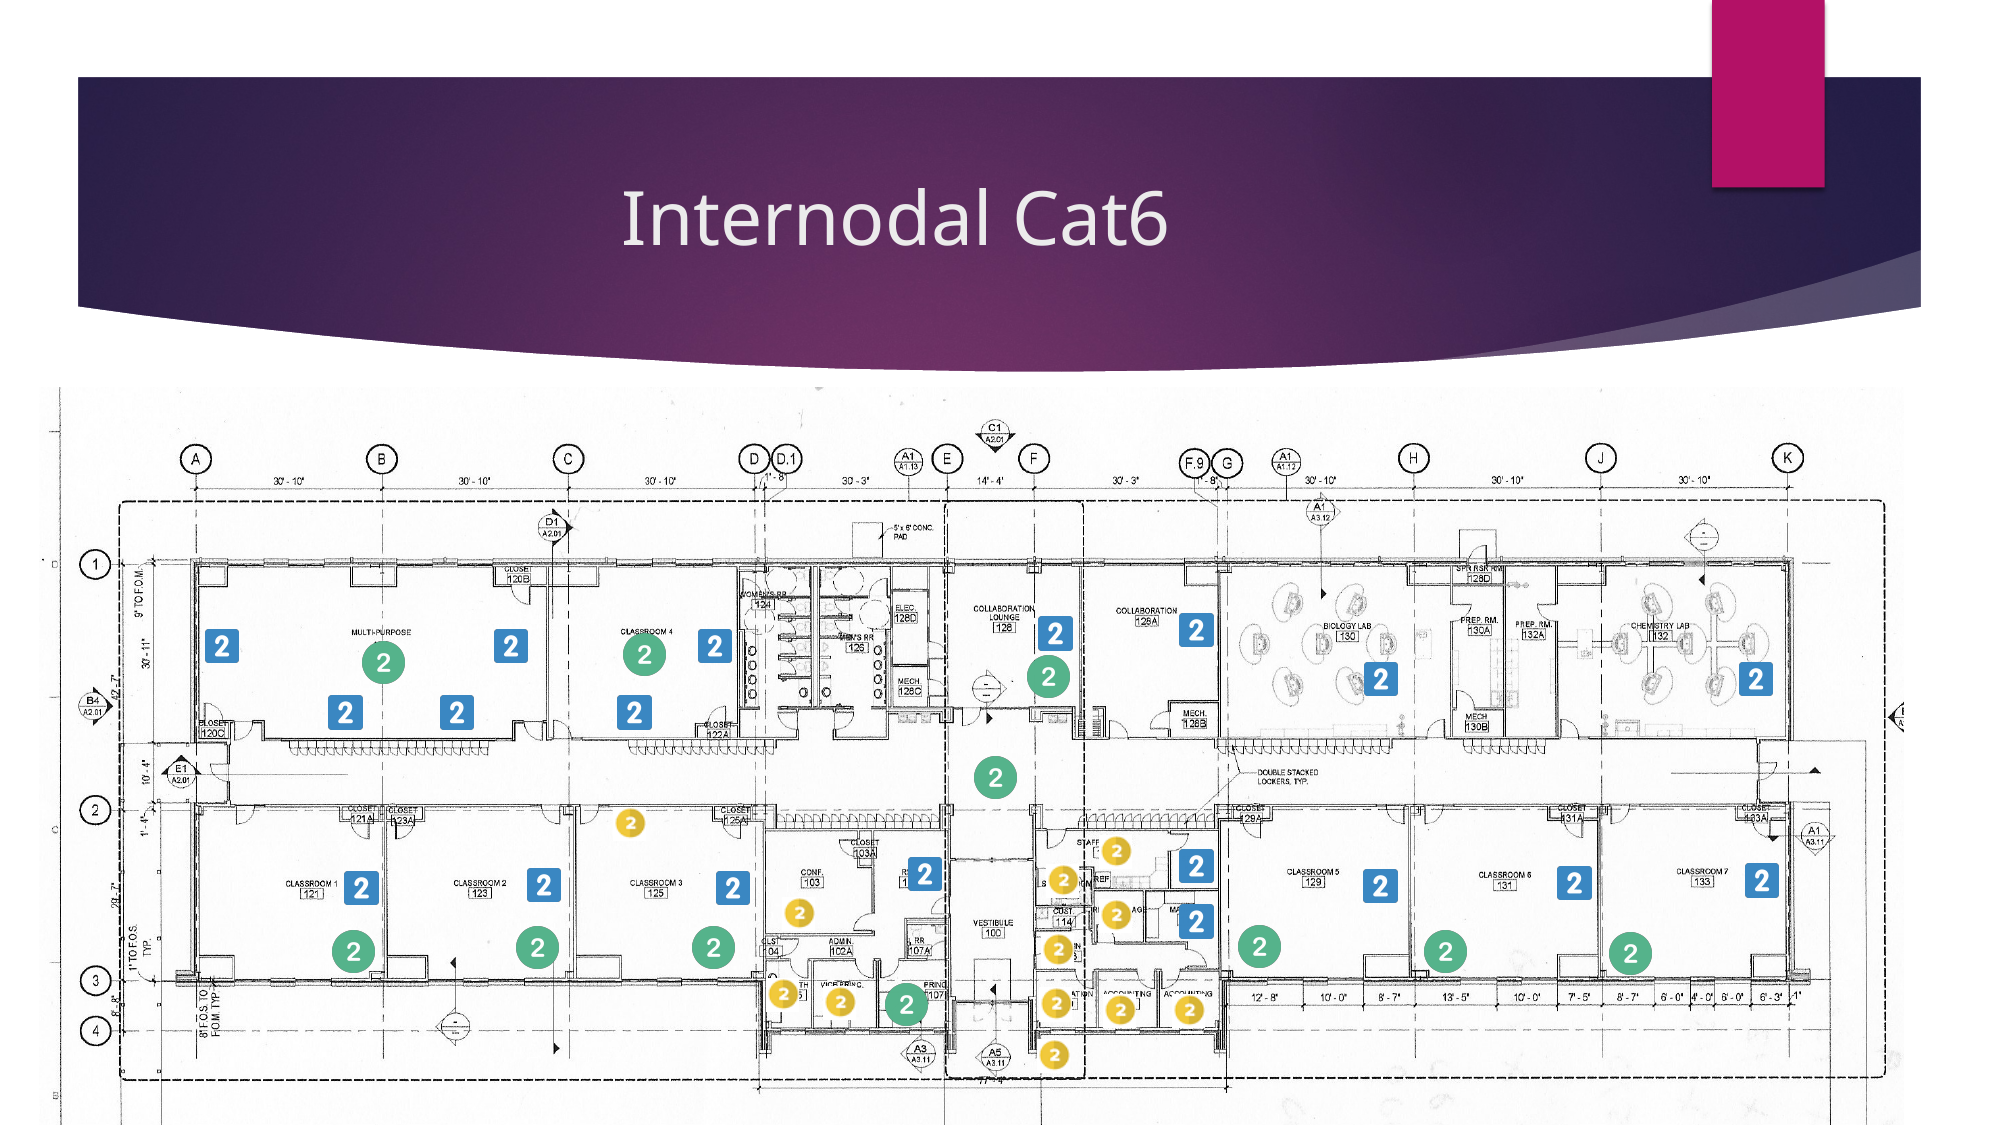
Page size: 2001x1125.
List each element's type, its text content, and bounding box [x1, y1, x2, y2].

picture [651, 359, 1432, 371]
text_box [39, 386, 1904, 1125]
title Internodal Cat6 [202, 168, 1798, 359]
picture [1798, 0, 1920, 287]
picture [79, 0, 1712, 322]
